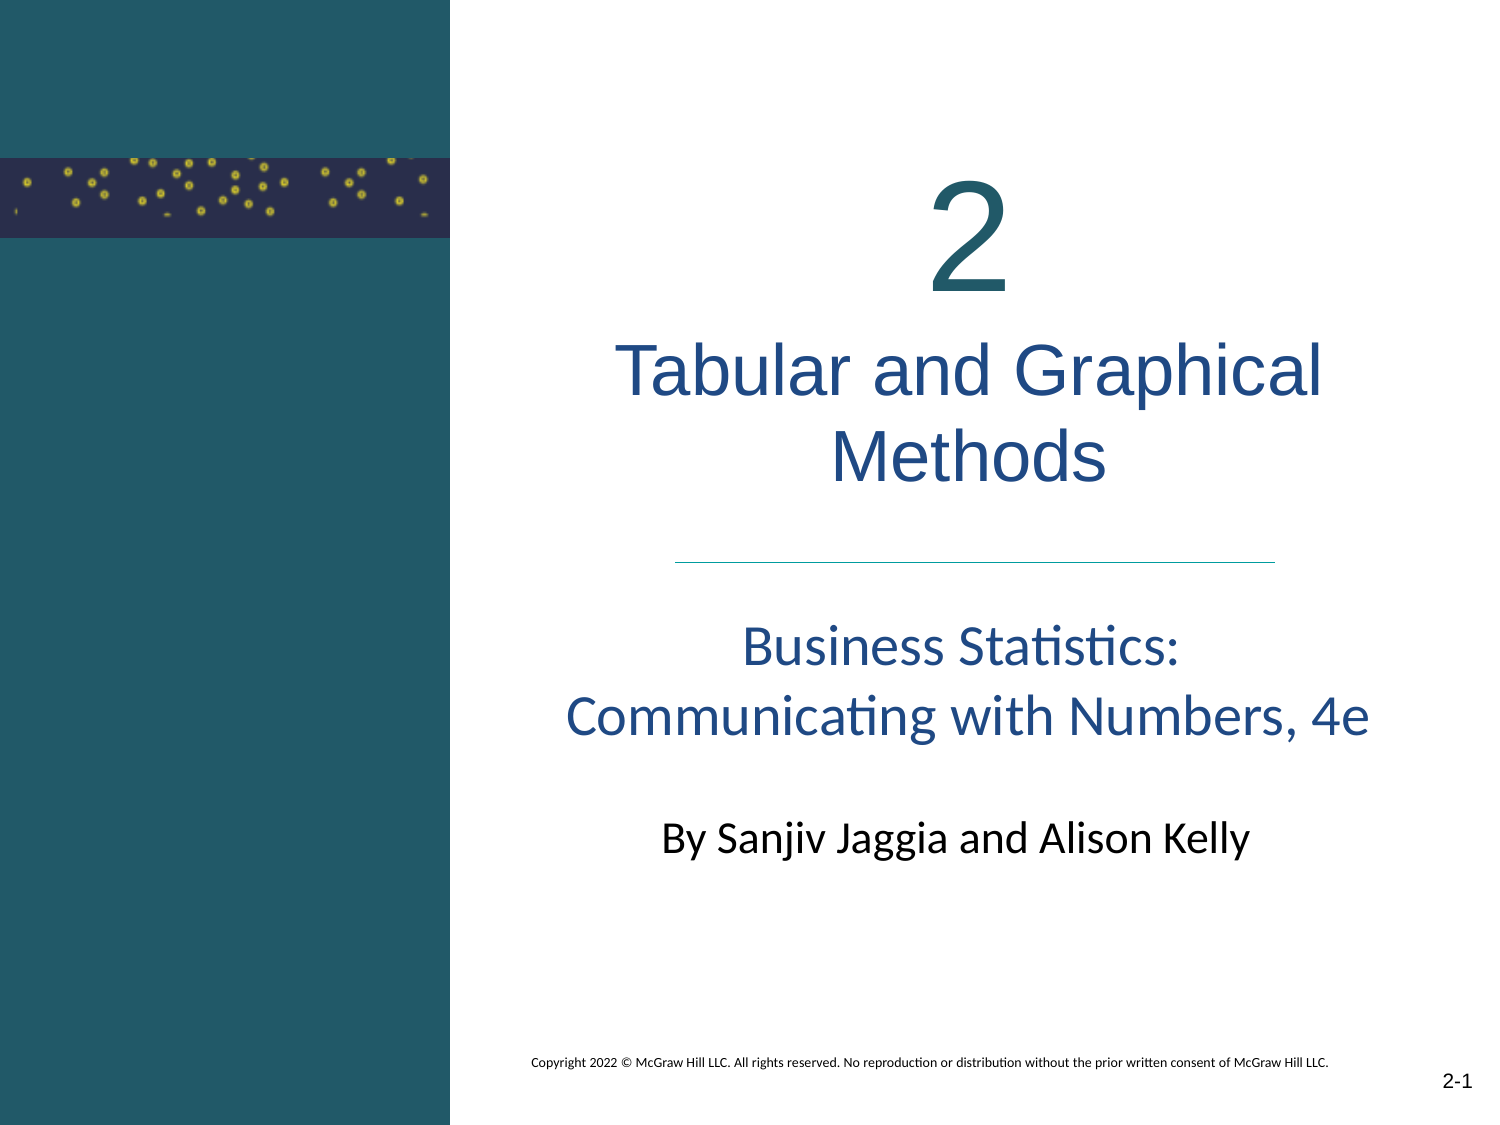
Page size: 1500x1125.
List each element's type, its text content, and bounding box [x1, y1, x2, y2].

list Copyright 2022 © McGraw Hill LLC. All rights reserved. No reproduction or distribution without the prior written consent of McGraw Hill LLC. [500, 1042, 1363, 1100]
subtitle Business Statistics: Communicating with Numbers, 4e [536, 600, 1400, 763]
title 2 Tabular and Graphical Methods [537, 125, 1401, 505]
list By Sanjiv Jaggia and Alison Kelly [487, 800, 1425, 875]
picture [0, 158, 450, 238]
